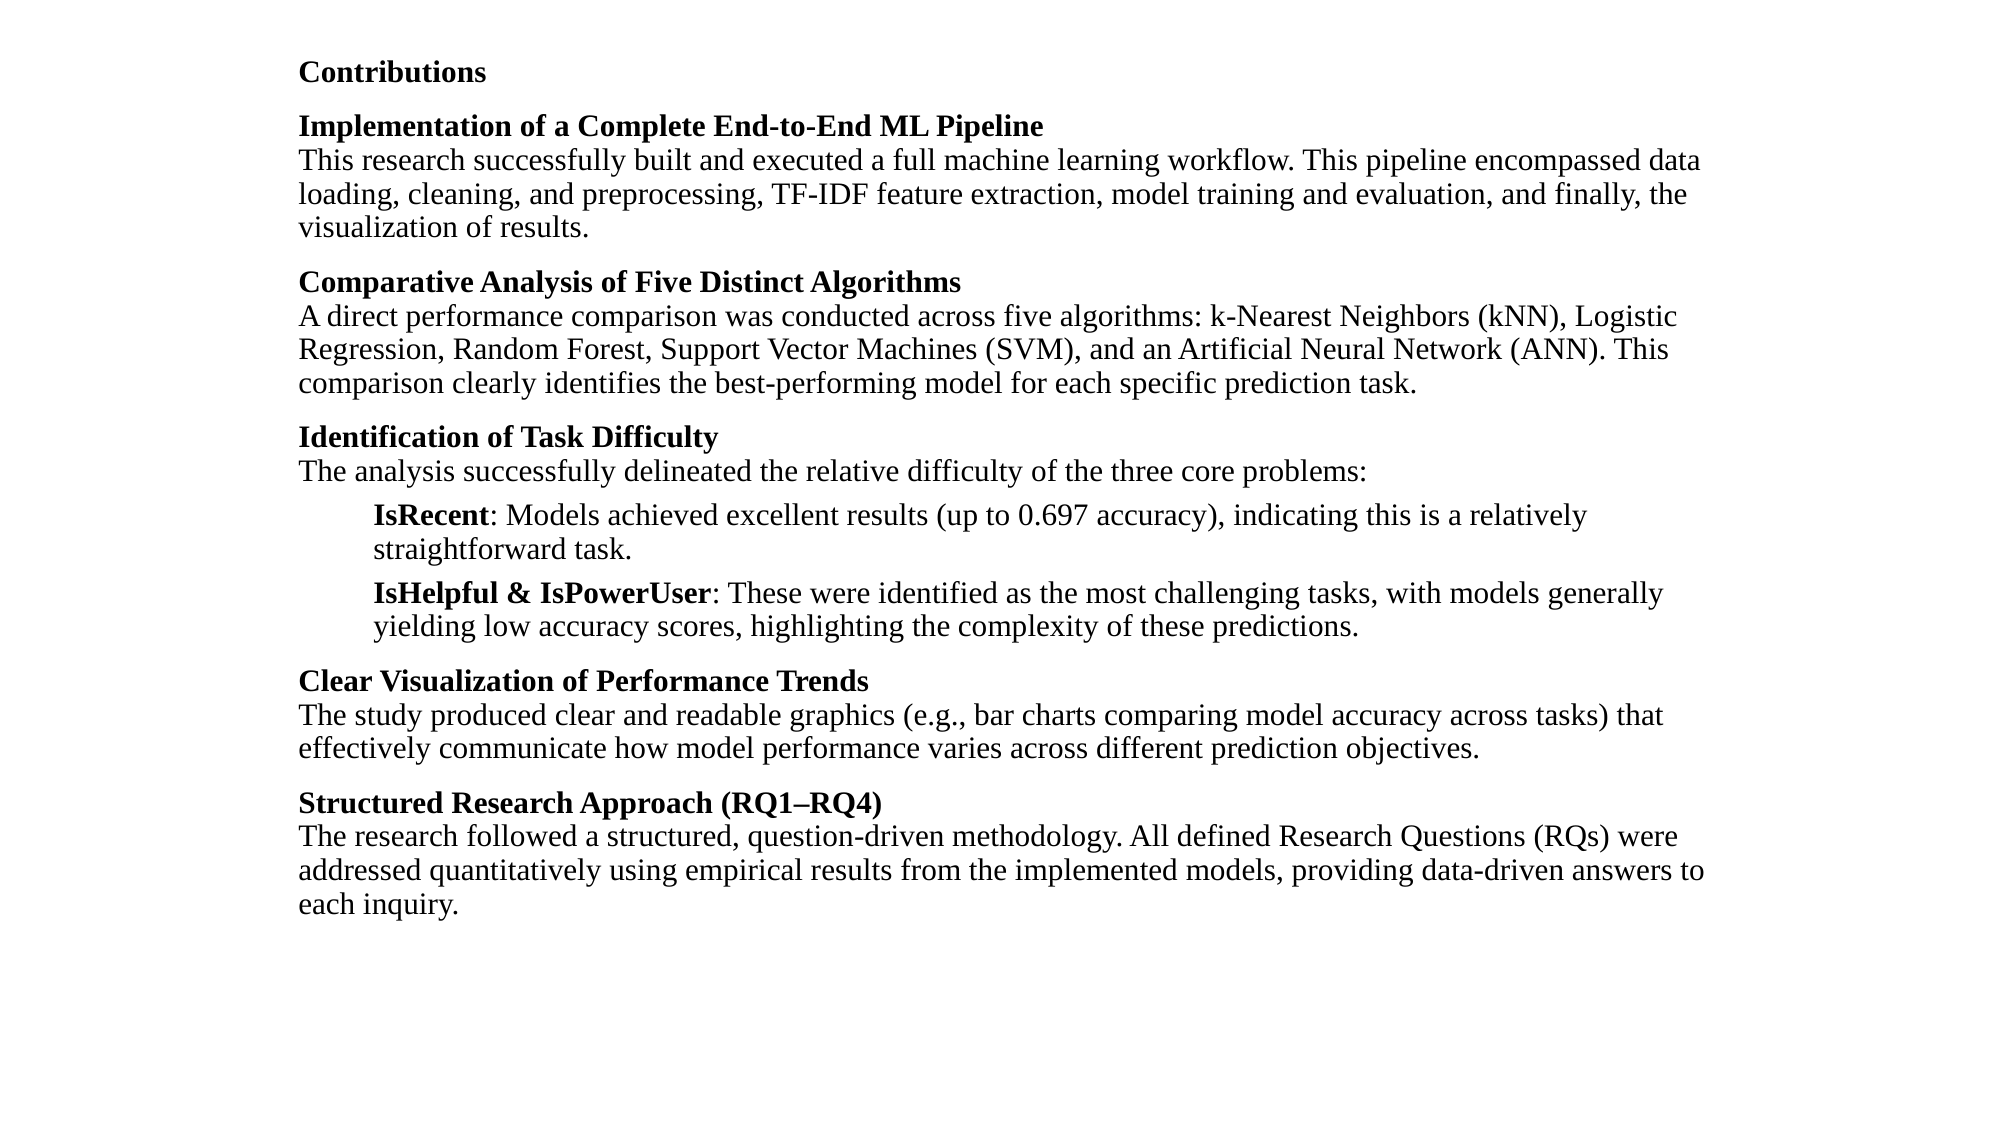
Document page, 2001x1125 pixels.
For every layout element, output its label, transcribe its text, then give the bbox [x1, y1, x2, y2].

subtitle Contributions Implementation of a Complete End-to-End ML Pipeline This research successfully built and executed a full machine learning workflow. This pipeline encompassed data loading, cleaning, and preprocessing, TF-IDF feature extraction, model training and evaluation, and finally, the visualization of results. Comparative Analysis of Five Distinct Algorithms A direct performance comparison was conducted across five algorithms: k-Nearest Neighbors (kNN), Logistic Regression, Random Forest, Support Vector Machines (SVM), and an Artificial Neural Network (ANN). This comparison clearly identifies the best-performing model for each specific prediction task. Identification of Task Difficulty The analysis successfully delineated the relative difficulty of the three core problems: IsRecent: Models achieved excellent results (up to 0.697 accuracy), indicating this is a relatively straightforward task. IsHelpful & IsPowerUser: These were identified as the most challenging tasks, with models generally yielding low accuracy scores, highlighting the complexity of these predictions. Clear Visualization of Performance Trends The study produced clear and readable graphics (e.g., bar charts comparing model accuracy across tasks) that effectively communicate how model performance varies across different prediction objectives. Structured Research Approach (RQ1–RQ4) The research followed a structured, question-driven methodology. All defined Research Questions (RQs) were addressed quantitatively using empirical results from the implemented models, providing data-driven answers to each inquiry. [283, 47, 1784, 945]
